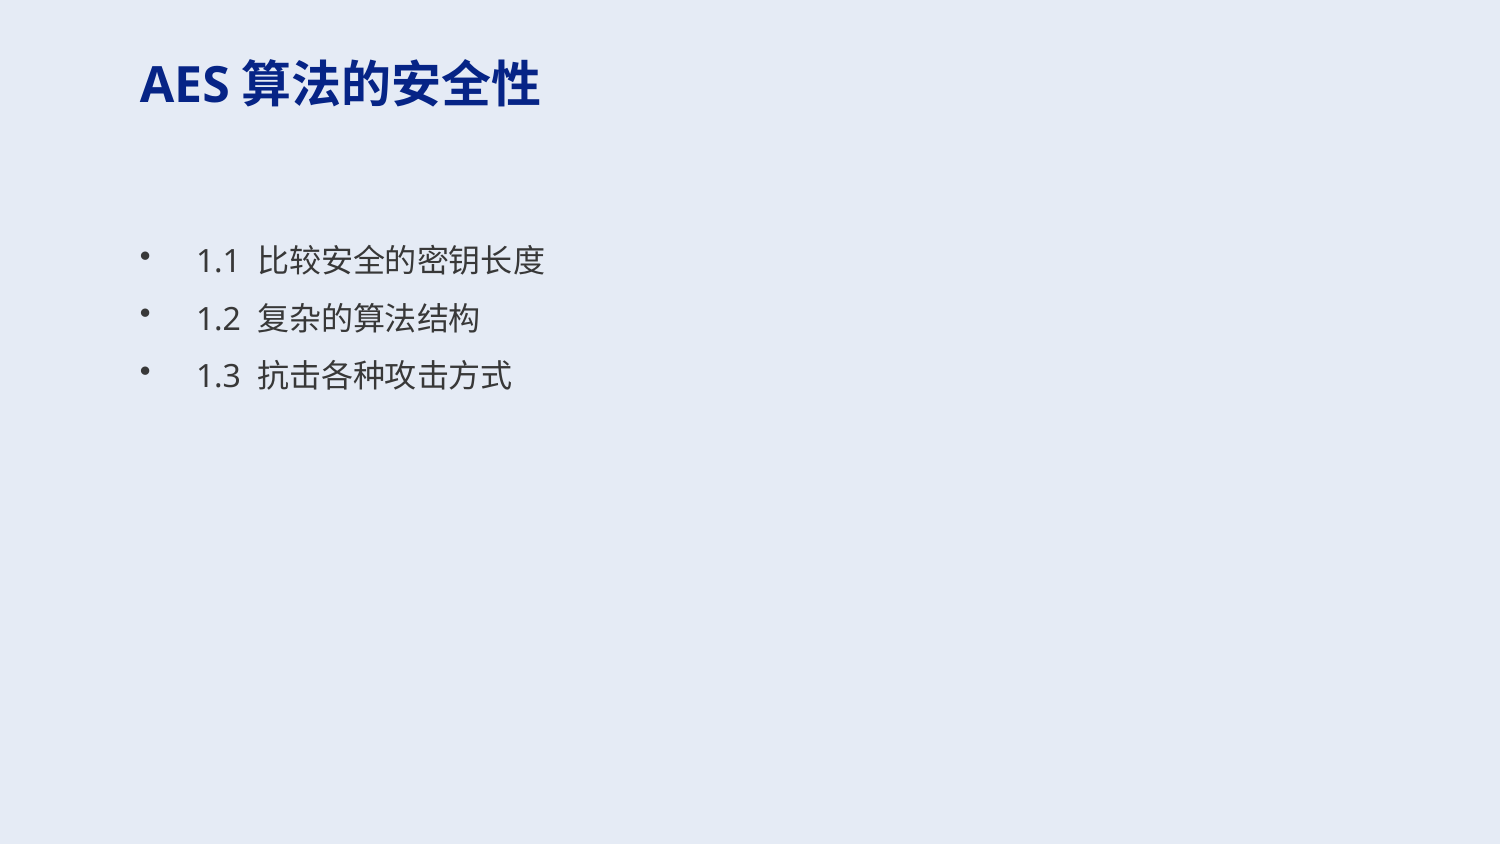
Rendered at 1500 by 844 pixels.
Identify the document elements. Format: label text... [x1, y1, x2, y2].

text_box 1.1 比较安全的密钥长度 1.2 复杂的算法结构 1.3 抗击各种攻击方式 [125, 214, 1391, 439]
text_box AES算法的安全性 [125, 37, 1406, 128]
